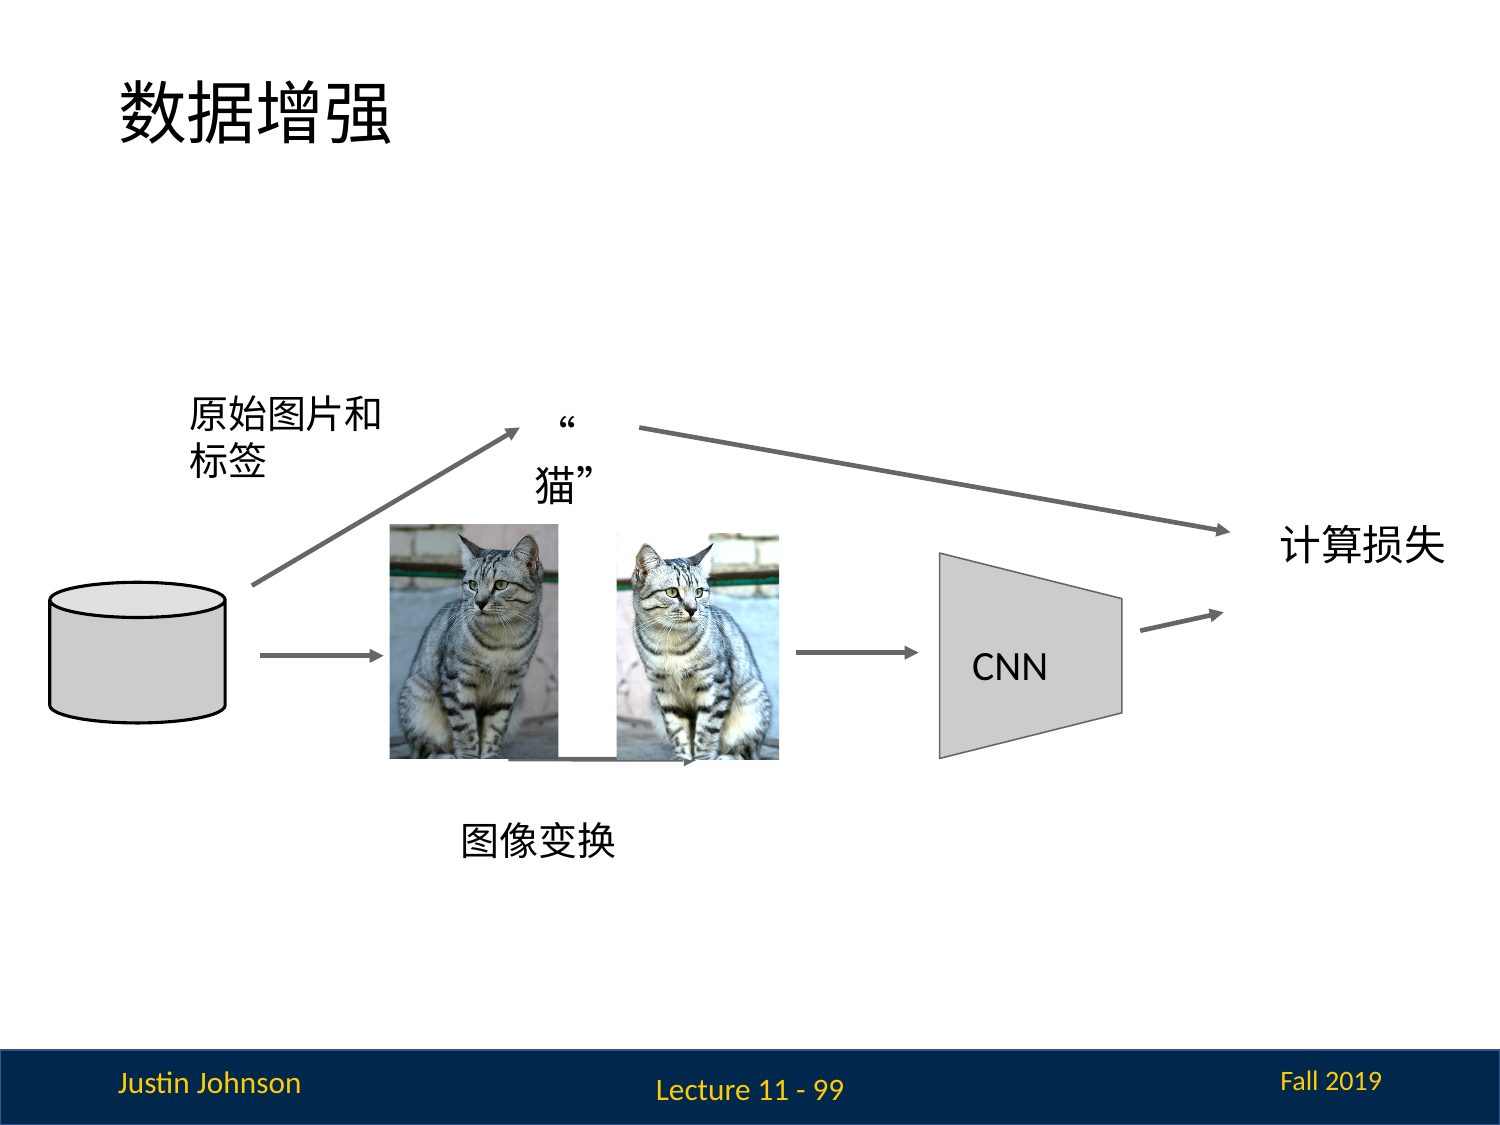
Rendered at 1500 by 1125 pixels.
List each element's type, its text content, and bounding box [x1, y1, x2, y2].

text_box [1264, 503, 1500, 624]
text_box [1140, 612, 1224, 631]
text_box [49, 582, 226, 723]
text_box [174, 374, 1231, 586]
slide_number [547, 1057, 953, 1118]
picture [389, 524, 559, 759]
picture [616, 533, 780, 760]
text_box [445, 664, 780, 867]
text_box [939, 553, 1122, 759]
title 卷积层Convolution Layer [50, 582, 225, 617]
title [103, 59, 1397, 173]
